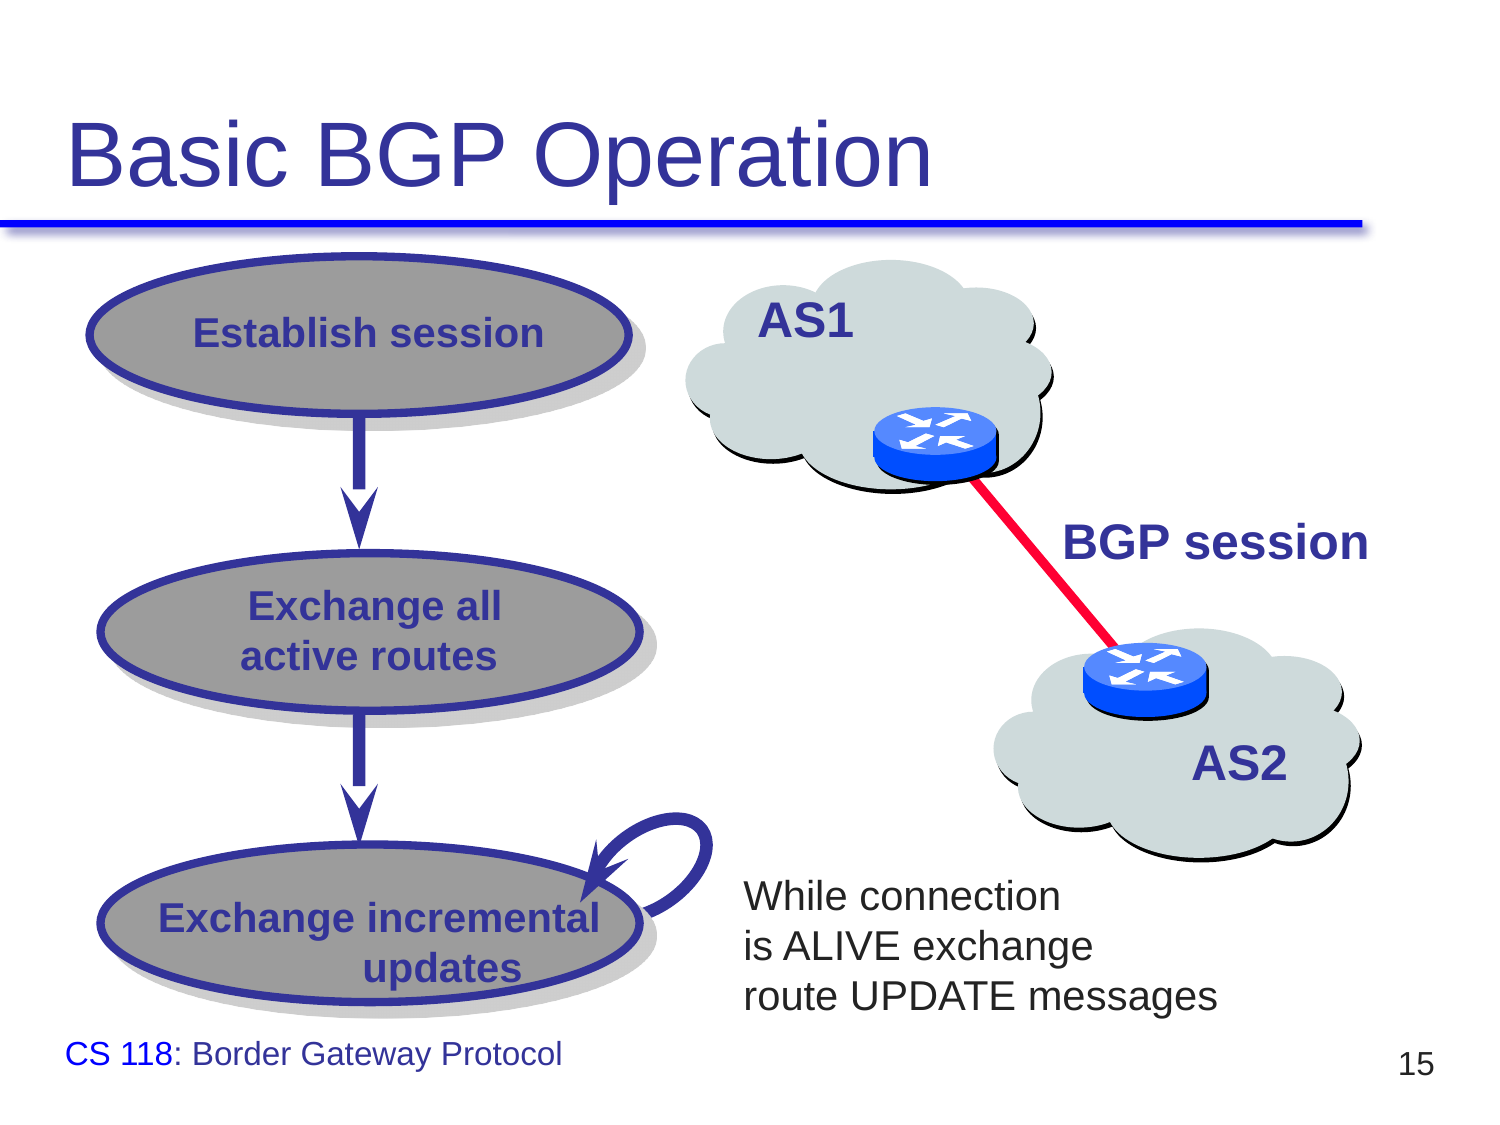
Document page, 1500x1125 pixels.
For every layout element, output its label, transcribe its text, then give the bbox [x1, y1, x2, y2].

slide_number 15 [1349, 1024, 1451, 1101]
title Basic BGP Operation [49, 24, 1451, 213]
text_box While connection is ALIVE exchange route UPDATE messages [728, 861, 1234, 1027]
text_box BGP session [1046, 502, 1385, 578]
picture [993, 628, 1363, 863]
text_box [89, 255, 715, 1003]
footer CS 118: Border Gateway Protocol [50, 1025, 925, 1100]
picture [715, 259, 1055, 495]
